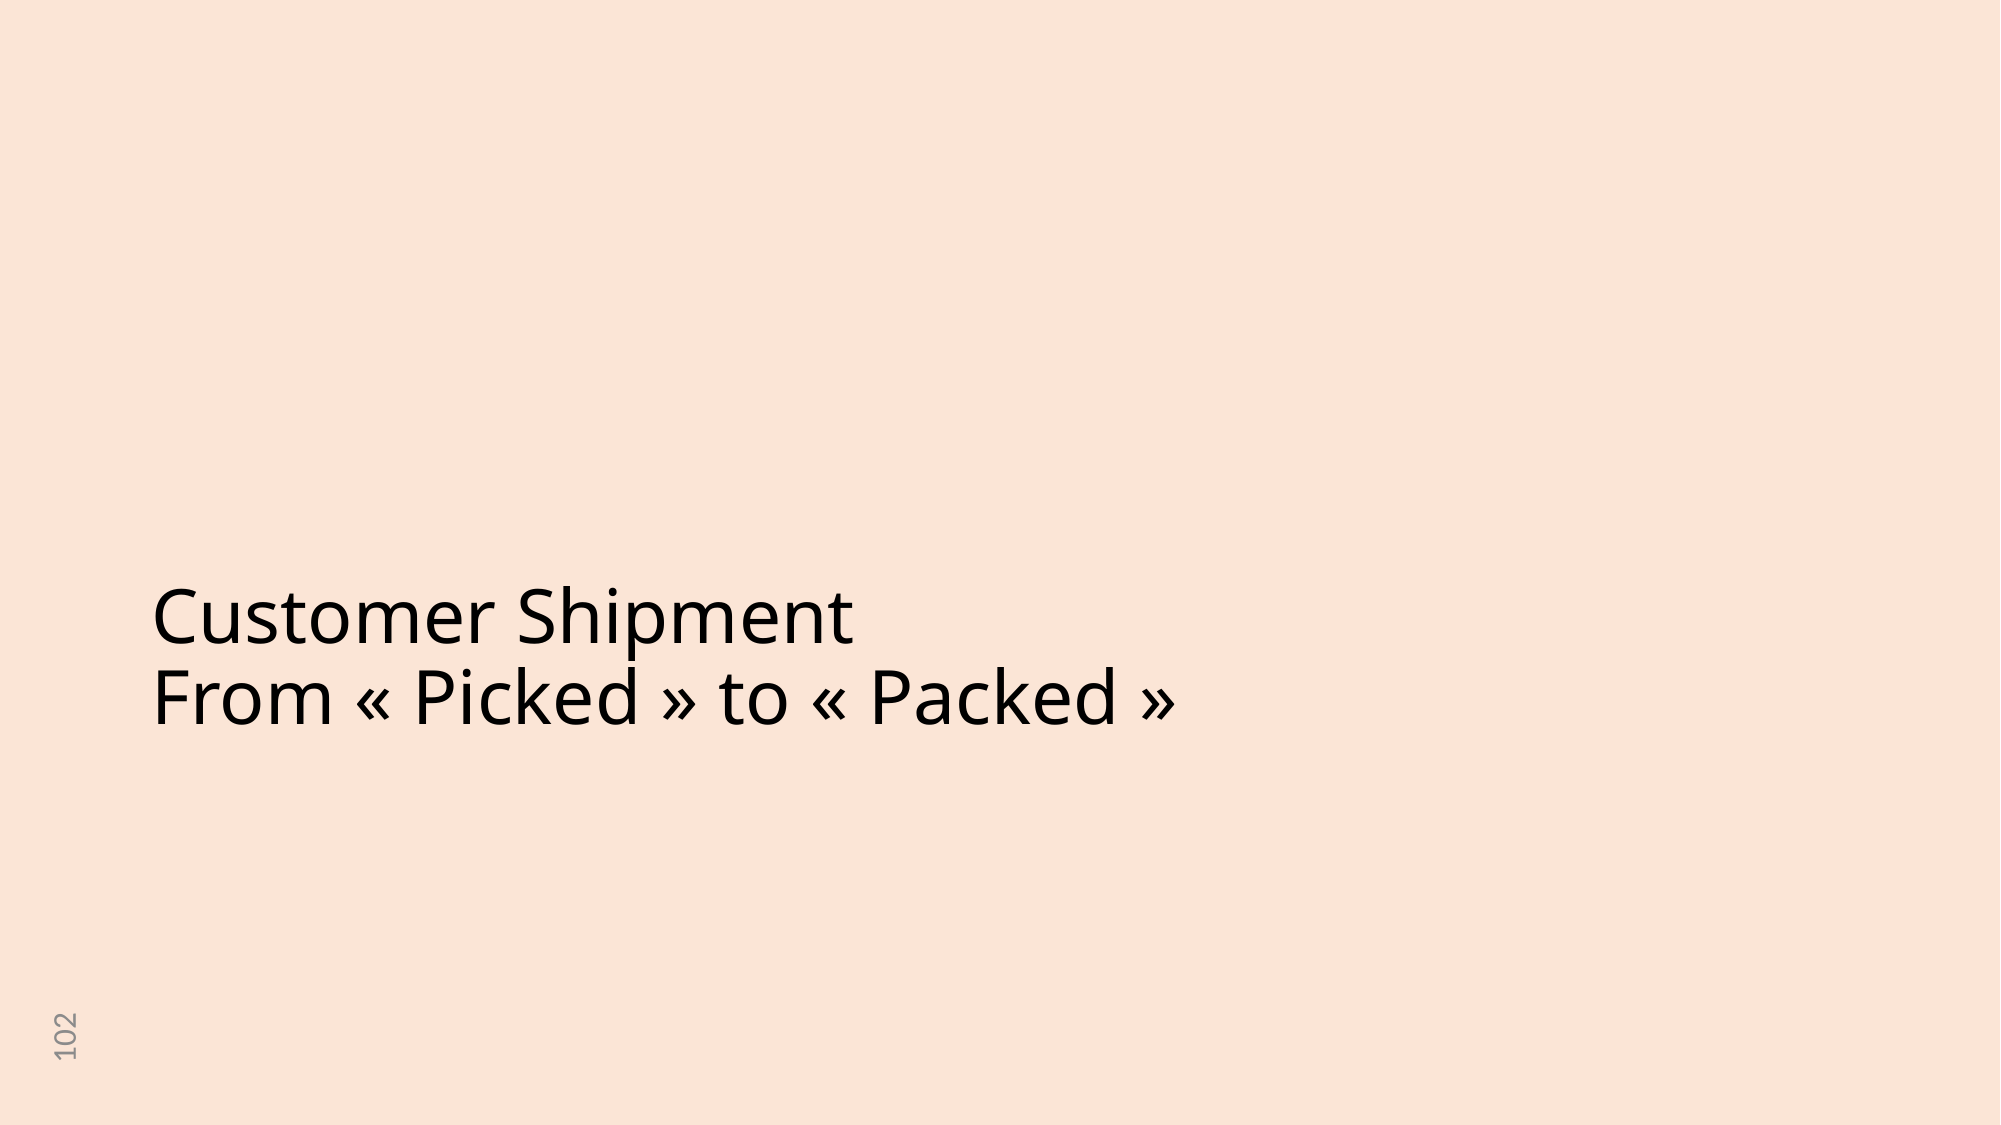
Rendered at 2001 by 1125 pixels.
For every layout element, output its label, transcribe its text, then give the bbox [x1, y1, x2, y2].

title Customer Shipment From « Picked » to « Packed » [136, 280, 1862, 749]
slide_number 102 [32, 969, 93, 1108]
